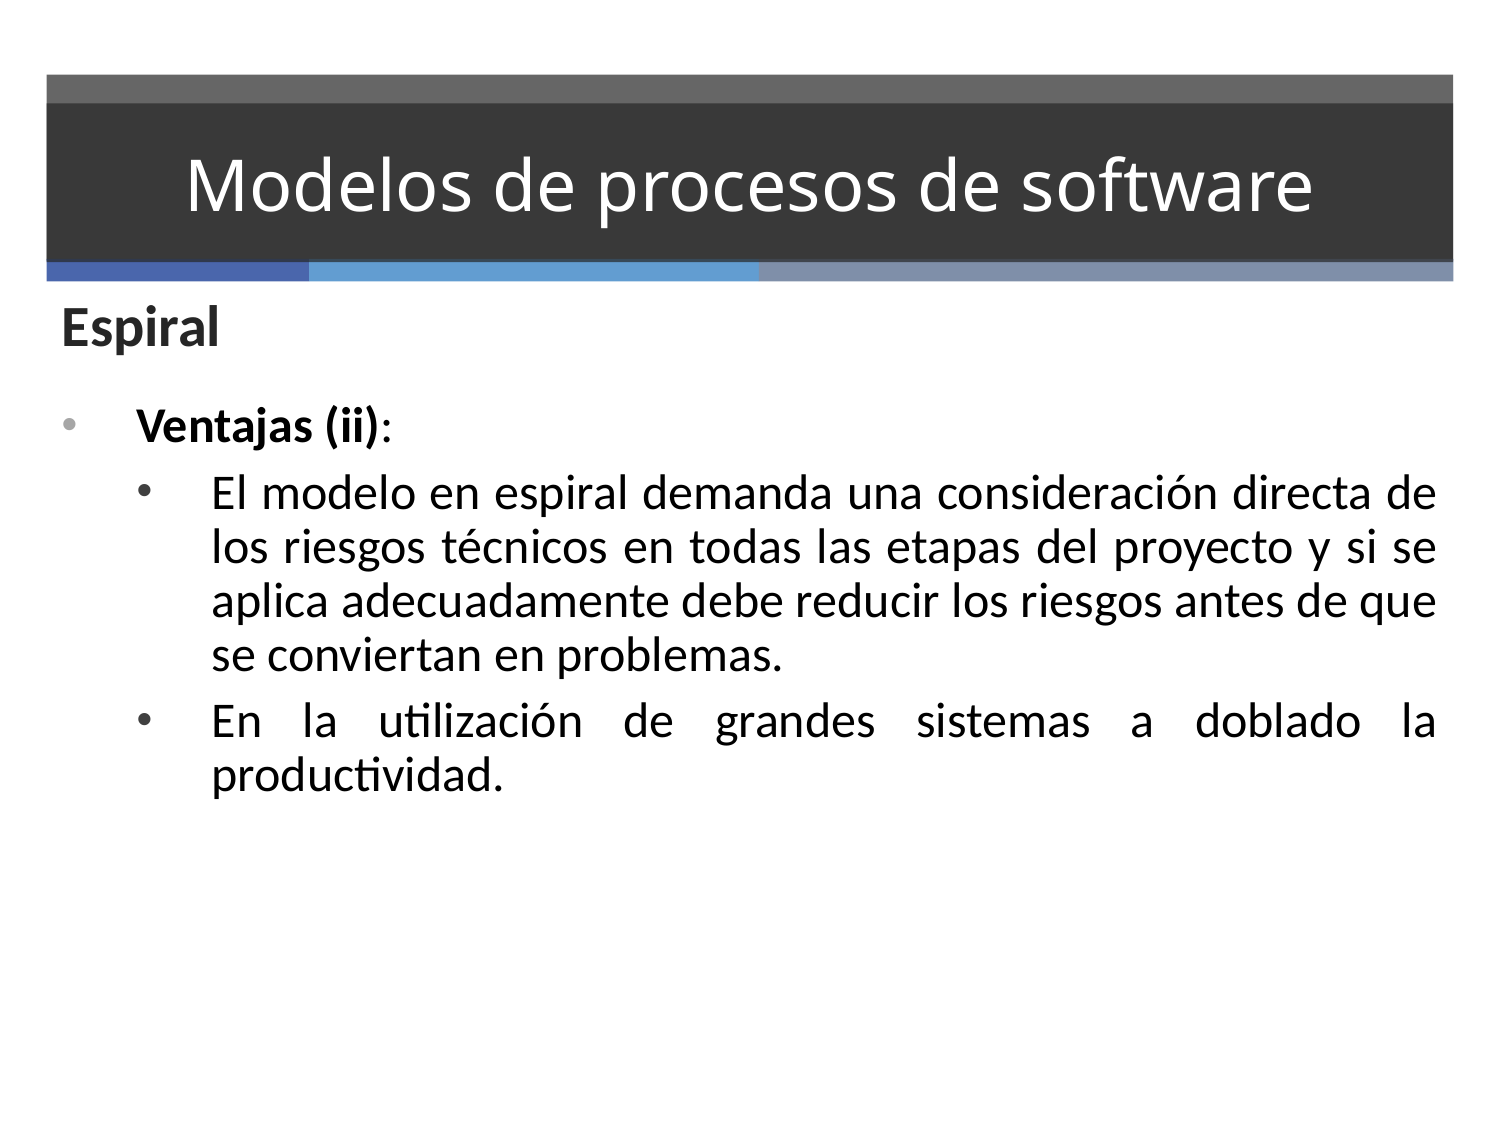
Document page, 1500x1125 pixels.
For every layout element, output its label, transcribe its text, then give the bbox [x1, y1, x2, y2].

list Espiral Ventajas (ii): El modelo en espiral demanda una consideración directa de los riesgos técnicos en todas las etapas del proyecto y si se aplica adecuadamente debe reducir los riesgos antes de que se conviertan en problemas. En la utilización de grandes sistemas a doblado la productividad. [46, 280, 1454, 936]
title Modelos de procesos de software [46, 103, 1454, 263]
